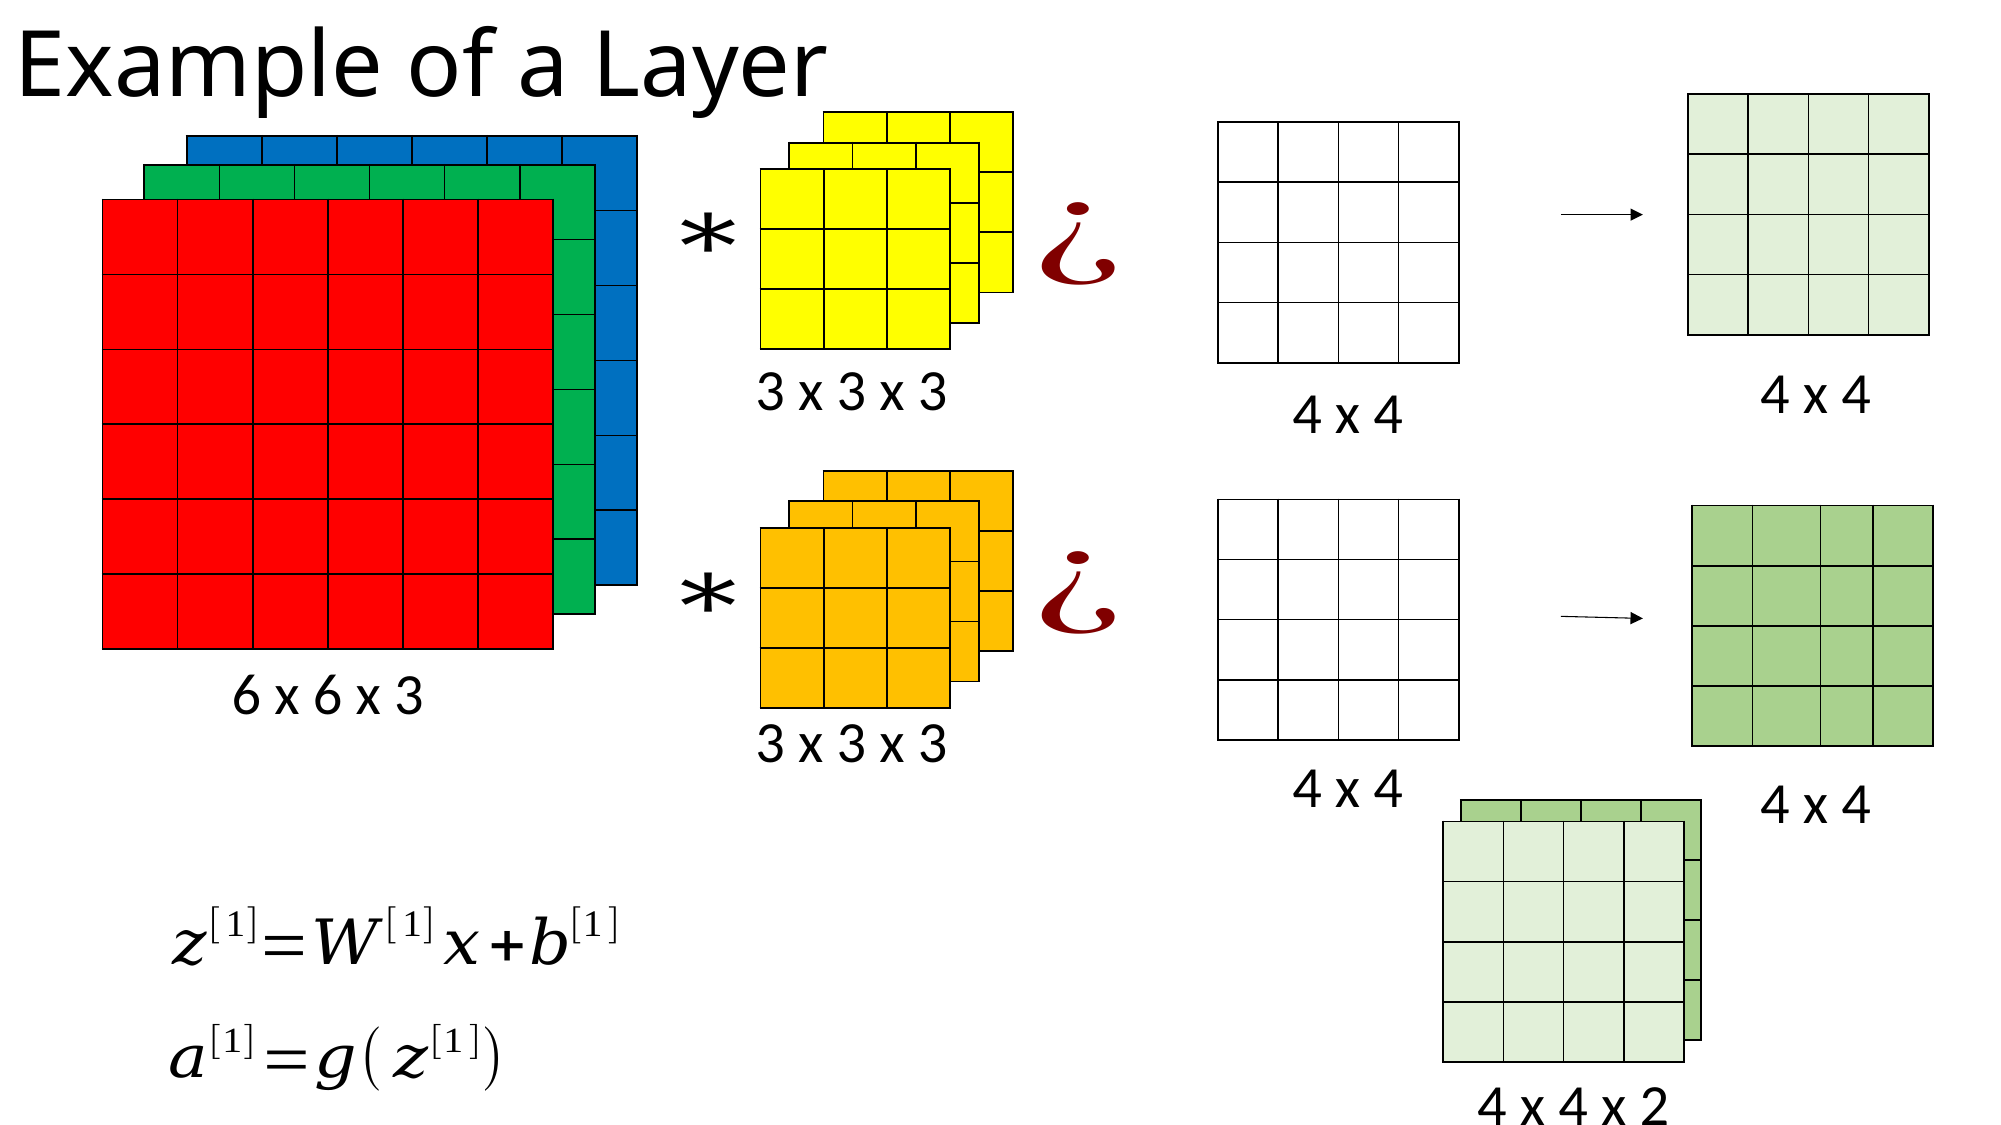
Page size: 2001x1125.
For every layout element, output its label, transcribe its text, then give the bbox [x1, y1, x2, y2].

text_box 4 x 4 x 2 [1462, 1063, 1685, 1125]
table_cell [554, 540, 594, 613]
table_cell [404, 350, 477, 423]
table_cell [1399, 183, 1458, 242]
table_cell [1279, 243, 1338, 302]
table_cell [404, 275, 477, 349]
table_cell [1399, 681, 1458, 739]
table_header [790, 502, 852, 527]
table_header [1564, 822, 1623, 881]
table_header [295, 166, 369, 199]
table_cell [1749, 155, 1808, 214]
table_header [1504, 822, 1563, 881]
table_cell [103, 425, 177, 498]
table_header [888, 472, 949, 500]
table_cell [1279, 560, 1338, 619]
table_cell [761, 290, 823, 345]
table_cell [1685, 861, 1700, 919]
table_header [1444, 822, 1503, 881]
table_cell [554, 465, 594, 538]
table_cell [1219, 303, 1277, 362]
table_cell [554, 240, 594, 314]
table_cell [178, 350, 252, 423]
table_cell [980, 532, 1012, 590]
table_cell [1219, 681, 1277, 739]
table_cell [951, 264, 978, 322]
table_cell [1564, 943, 1623, 1001]
table_cell [1869, 155, 1928, 214]
text_box Example of a Layer [0, 10, 1725, 228]
table_header [1582, 801, 1640, 821]
table_cell [1869, 275, 1928, 334]
table_cell [1874, 627, 1932, 685]
text_box 4 x 4 [1277, 741, 1418, 827]
table_cell [1685, 921, 1700, 979]
table_header [853, 144, 915, 168]
table_cell [404, 575, 477, 648]
table_cell [1339, 303, 1398, 362]
table_cell [596, 436, 636, 509]
table_cell [178, 500, 252, 573]
text_box 3 x 3 x 3 [740, 696, 980, 782]
table_cell [1753, 687, 1820, 745]
table_header [951, 472, 1012, 530]
text_box 4 x 4 [1745, 757, 1886, 843]
table_header [370, 166, 444, 199]
table_cell [761, 649, 823, 696]
table_cell [825, 589, 886, 647]
table_header [790, 144, 852, 168]
table_header [1821, 506, 1872, 565]
table_cell [596, 211, 636, 285]
table_header [1749, 95, 1808, 153]
table_cell [1504, 882, 1563, 941]
table_cell [1504, 1003, 1563, 1061]
table_cell [1339, 243, 1398, 302]
table_cell [951, 204, 978, 262]
table_cell [1693, 567, 1752, 625]
table_header [1874, 506, 1932, 565]
table_header [853, 502, 915, 527]
table_cell [1625, 943, 1683, 1001]
table_cell [1749, 215, 1808, 274]
table_cell [1399, 620, 1458, 679]
table_cell [1444, 882, 1503, 941]
table_cell [554, 315, 594, 389]
table_header [888, 529, 949, 587]
table_cell [1689, 155, 1747, 214]
table_header [338, 137, 411, 164]
table_header [1689, 95, 1747, 153]
table_cell [1444, 943, 1503, 1001]
table_cell [1693, 687, 1752, 745]
table_cell [951, 622, 978, 681]
table_header [1462, 801, 1520, 821]
table_header [103, 200, 177, 274]
table_cell [761, 589, 823, 647]
table_header [1522, 801, 1580, 821]
table_cell [1564, 1003, 1623, 1061]
table_header [1219, 500, 1277, 559]
table_cell [1809, 215, 1868, 274]
table_cell [178, 575, 252, 648]
table_cell [1685, 981, 1700, 1039]
table_header [445, 166, 519, 199]
table_cell [1753, 567, 1820, 625]
table_cell [1339, 560, 1398, 619]
table_cell [479, 500, 552, 573]
table_cell [103, 275, 177, 349]
table_header [1869, 95, 1928, 153]
table_header [1339, 123, 1398, 181]
table_cell [888, 589, 949, 647]
table_header [1693, 506, 1752, 565]
table_header [479, 200, 552, 274]
table_cell [1219, 183, 1277, 242]
table_header [488, 137, 561, 164]
table_header [761, 170, 823, 228]
table_cell [404, 500, 477, 573]
table_cell [103, 500, 177, 573]
table_cell [178, 425, 252, 498]
table_header [824, 472, 886, 500]
table_cell [329, 425, 402, 498]
table_header [404, 200, 477, 274]
table_cell [329, 500, 402, 573]
table_cell [1693, 627, 1752, 685]
table_header [888, 113, 949, 142]
table_cell [596, 286, 636, 360]
table_cell [596, 361, 636, 435]
table_cell [1874, 567, 1932, 625]
table_header [1399, 500, 1458, 559]
table_cell [1219, 560, 1277, 619]
table_cell [825, 290, 886, 345]
table_cell [1504, 943, 1563, 1001]
table_cell [254, 575, 327, 648]
table_cell [825, 230, 886, 288]
table_cell [1399, 303, 1458, 362]
table_cell [479, 575, 552, 648]
table_cell [888, 290, 949, 345]
table_header [178, 200, 252, 274]
table_header [220, 166, 294, 199]
table_cell [1625, 1003, 1683, 1061]
table_cell [329, 275, 402, 349]
table_cell [1821, 627, 1872, 685]
table_cell [980, 592, 1012, 650]
table_header [263, 137, 336, 164]
table_cell [980, 173, 1012, 231]
table_header [1399, 123, 1458, 181]
table_cell [980, 233, 1012, 292]
table_header [761, 529, 823, 587]
table_cell [1399, 243, 1458, 302]
table_cell [1809, 275, 1868, 334]
table_cell [1399, 560, 1458, 619]
table_cell [1339, 183, 1398, 242]
table_header [1809, 95, 1868, 153]
table_header [917, 144, 978, 202]
table_cell [888, 649, 949, 696]
table_cell [1809, 155, 1868, 214]
table_cell [103, 350, 177, 423]
table_cell [254, 350, 327, 423]
table_cell [1869, 215, 1928, 274]
table_cell [825, 649, 886, 696]
table_cell [1339, 681, 1398, 739]
table_header [1753, 506, 1820, 565]
text_box 4 x 4 [1745, 347, 1886, 432]
table_header [1219, 123, 1277, 181]
table_cell [1339, 620, 1398, 679]
table_cell [1874, 687, 1932, 745]
table_cell [1564, 882, 1623, 941]
table_header [917, 502, 978, 561]
table_header [1279, 500, 1338, 559]
table_cell [888, 230, 949, 288]
text_box 4 x 4 [1277, 367, 1418, 453]
table_cell [1279, 681, 1338, 739]
table_header [329, 200, 402, 274]
table_header [1339, 500, 1398, 559]
table_cell [1749, 275, 1808, 334]
table_header [1642, 801, 1700, 859]
text_box 3 x 3 x 3 [740, 345, 980, 430]
table_cell [329, 575, 402, 648]
table_cell [1279, 303, 1338, 362]
table_cell [1444, 1003, 1503, 1061]
table_cell [479, 350, 552, 423]
table_cell [479, 275, 552, 349]
table_header [824, 113, 886, 142]
table_header [521, 166, 594, 239]
table_cell [1689, 275, 1747, 334]
table_header [825, 529, 886, 587]
text_box 6 x 6 x 3 [216, 649, 439, 735]
table_cell [596, 511, 636, 584]
table_cell [951, 562, 978, 621]
table_cell [554, 390, 594, 464]
table_header [145, 166, 219, 199]
table_cell [1753, 627, 1820, 685]
table_header [951, 113, 1012, 171]
table_cell [1219, 620, 1277, 679]
table_cell [103, 575, 177, 648]
table_cell [178, 275, 252, 349]
table_header [1625, 822, 1683, 881]
table_header [888, 170, 949, 228]
table_header [254, 200, 327, 274]
table_cell [479, 425, 552, 498]
table_header [563, 137, 636, 210]
table_cell [1219, 243, 1277, 302]
table_cell [254, 500, 327, 573]
table_cell [329, 350, 402, 423]
table_header [825, 170, 886, 228]
table_header [188, 137, 261, 164]
table_header [413, 137, 486, 164]
table_cell [761, 230, 823, 288]
table_cell [1279, 620, 1338, 679]
table_cell [1689, 215, 1747, 274]
table_cell [254, 275, 327, 349]
table_cell [1279, 183, 1338, 242]
table_cell [254, 425, 327, 498]
table_cell [1821, 567, 1872, 625]
table_cell [404, 425, 477, 498]
table_cell [1821, 687, 1872, 745]
table_header [1279, 123, 1338, 181]
table_cell [1625, 882, 1683, 941]
